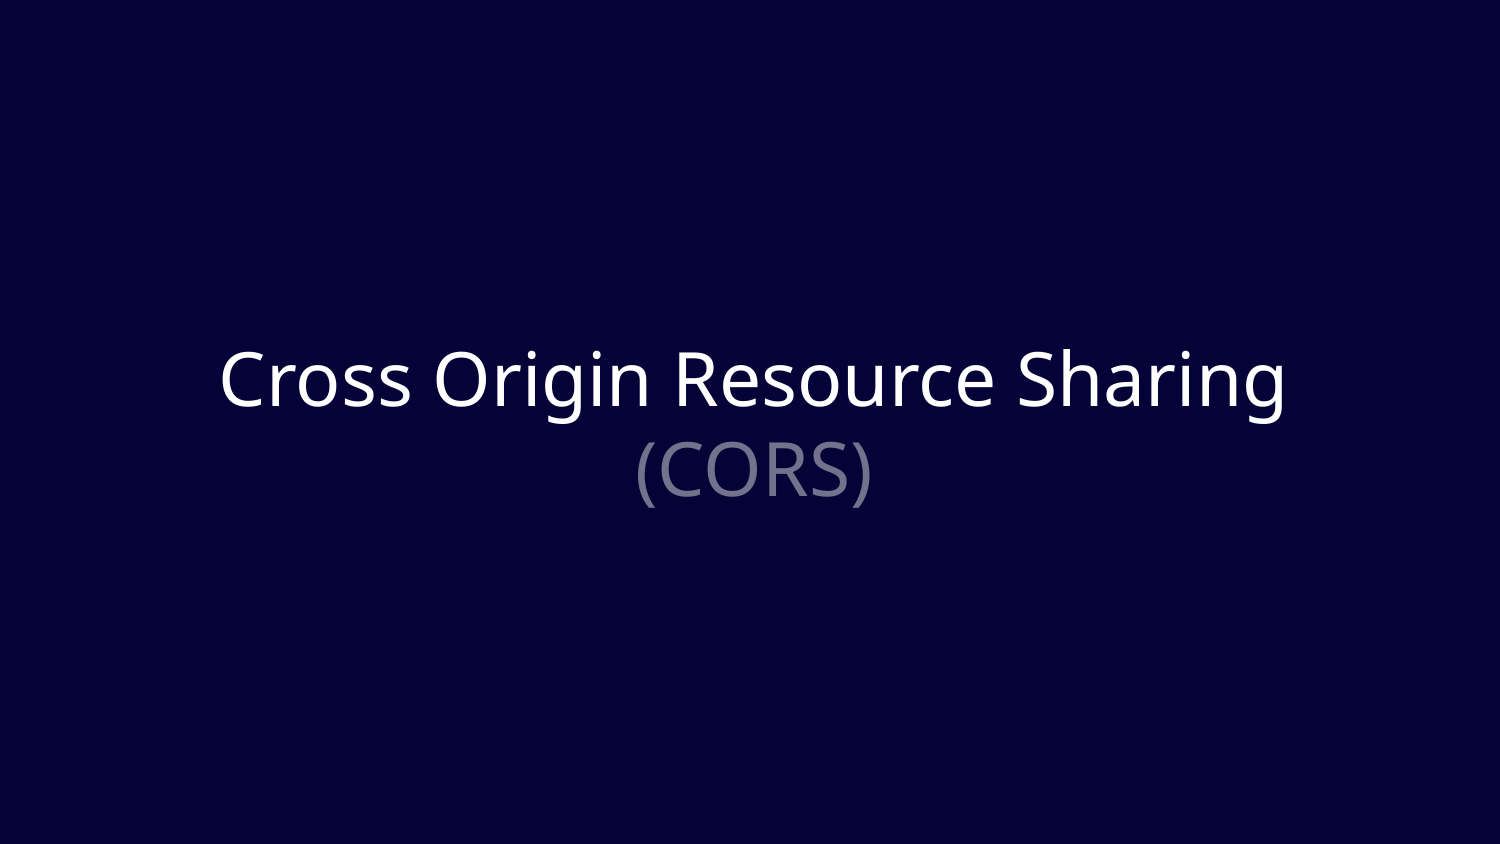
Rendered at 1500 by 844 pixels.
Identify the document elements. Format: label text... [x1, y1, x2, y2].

title Cross Origin Resource Sharing (CORS) [110, 351, 1399, 493]
